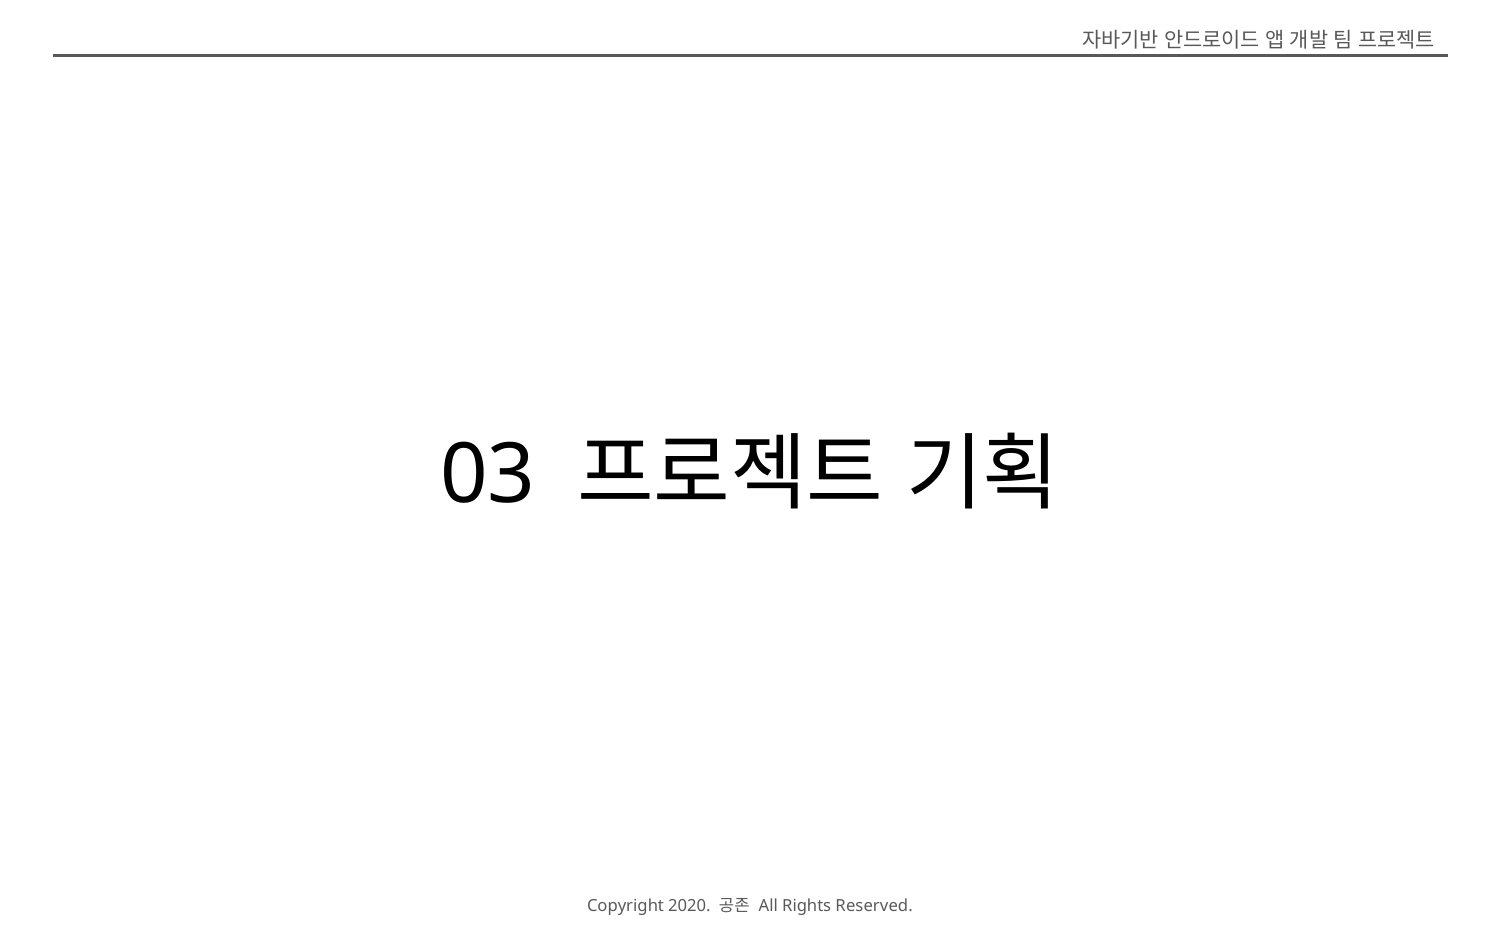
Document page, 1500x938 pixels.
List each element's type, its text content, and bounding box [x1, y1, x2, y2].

title 03 프로젝트 기획 [319, 355, 1181, 582]
